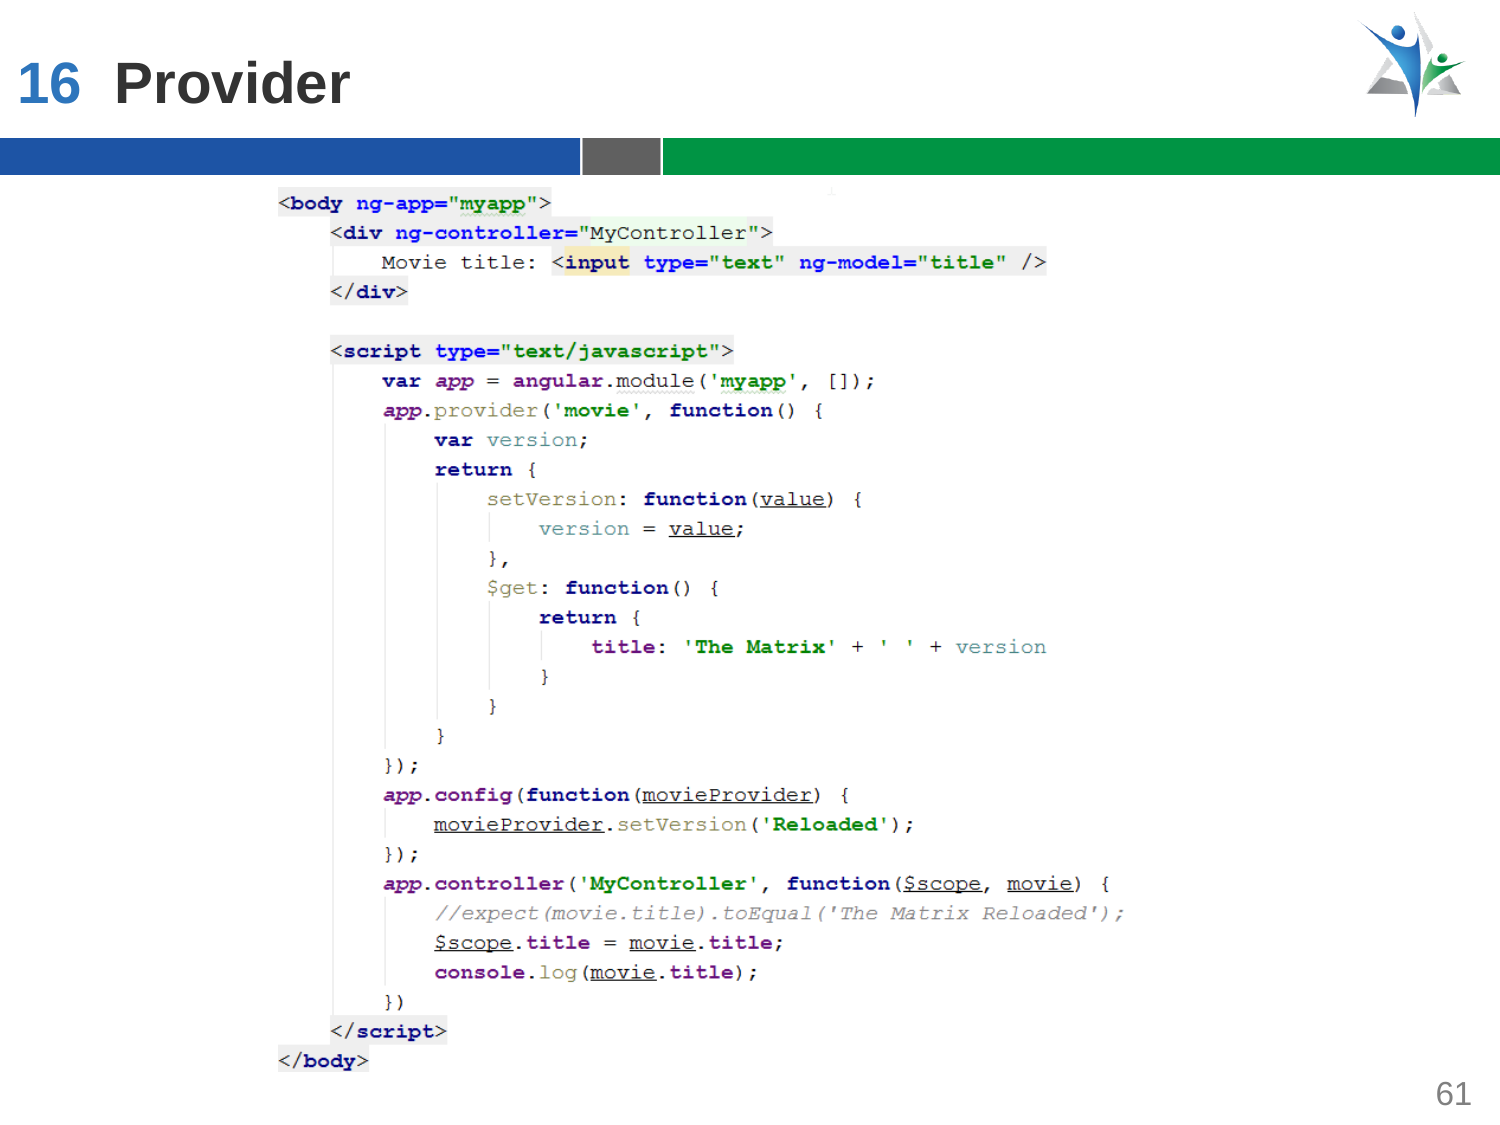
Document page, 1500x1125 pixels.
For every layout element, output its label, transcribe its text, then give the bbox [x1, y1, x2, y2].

list 16 [0, 37, 100, 124]
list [278, 187, 1222, 1073]
list Provider [100, 37, 1413, 124]
picture [1350, 12, 1476, 117]
picture [0, 138, 1500, 175]
